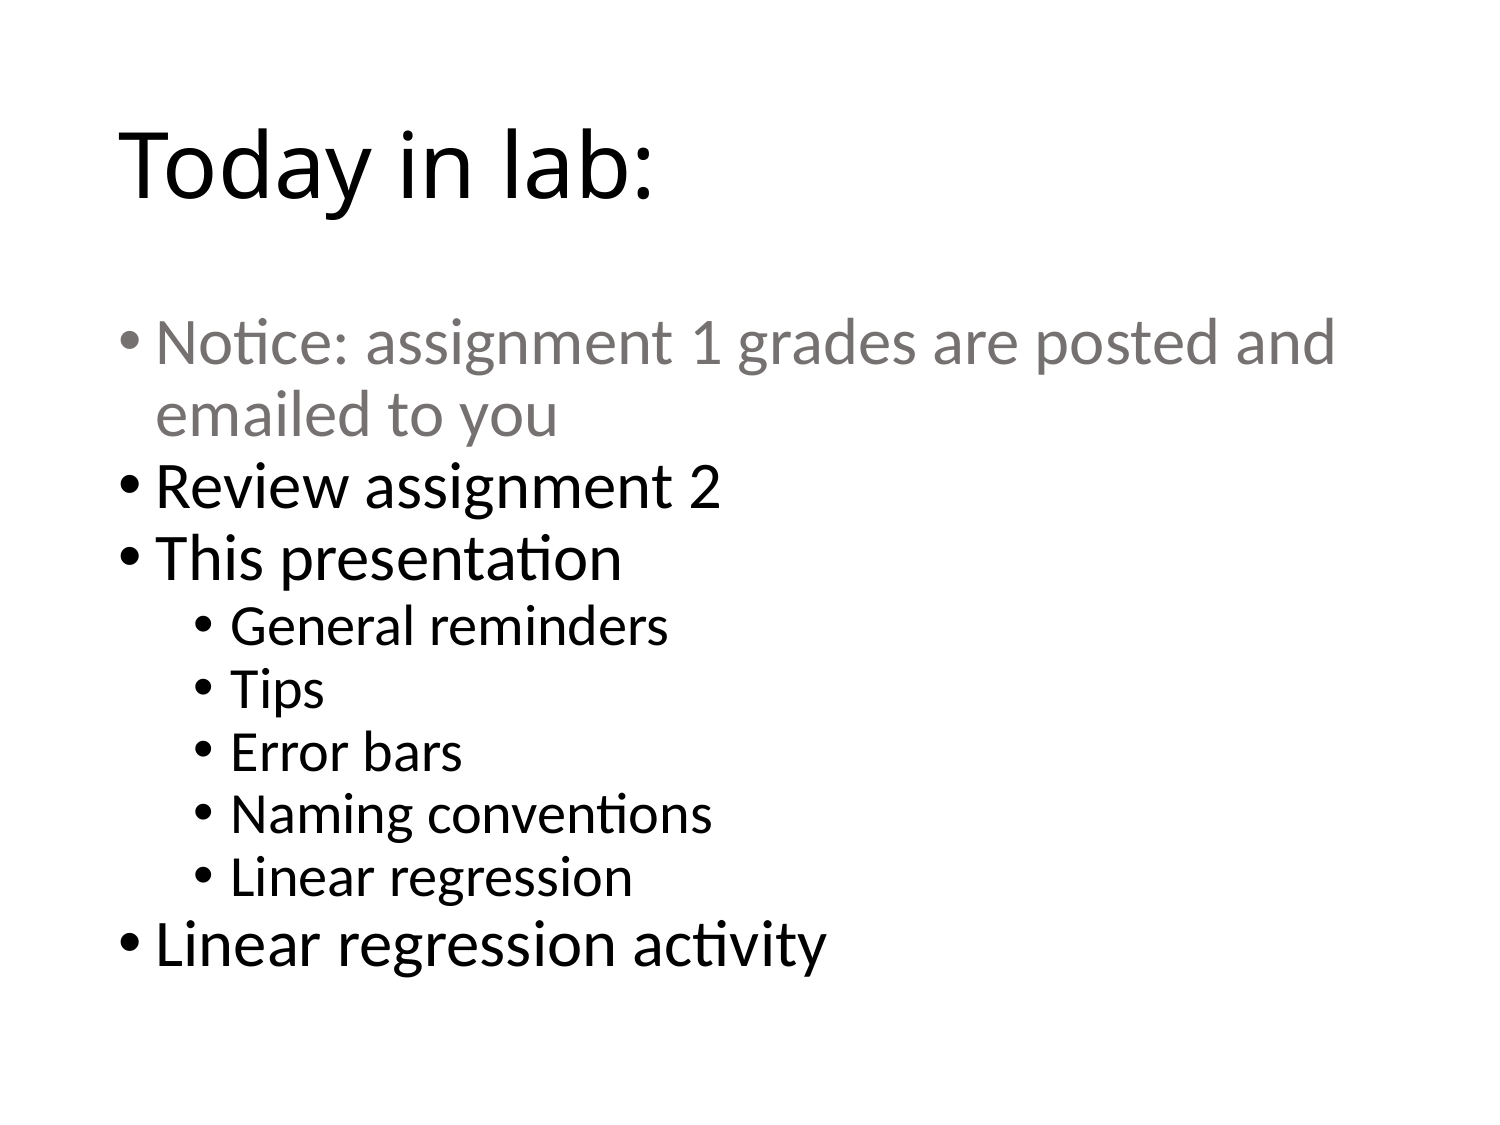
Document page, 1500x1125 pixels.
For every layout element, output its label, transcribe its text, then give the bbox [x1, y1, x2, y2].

title Today in lab: [103, 59, 1397, 278]
list Notice: assignment 1 grades are posted and emailed to you Review assignment 2 This presentation General reminders Tips Error bars Naming conventions Linear regression Linear regression activity [103, 299, 1397, 1014]
